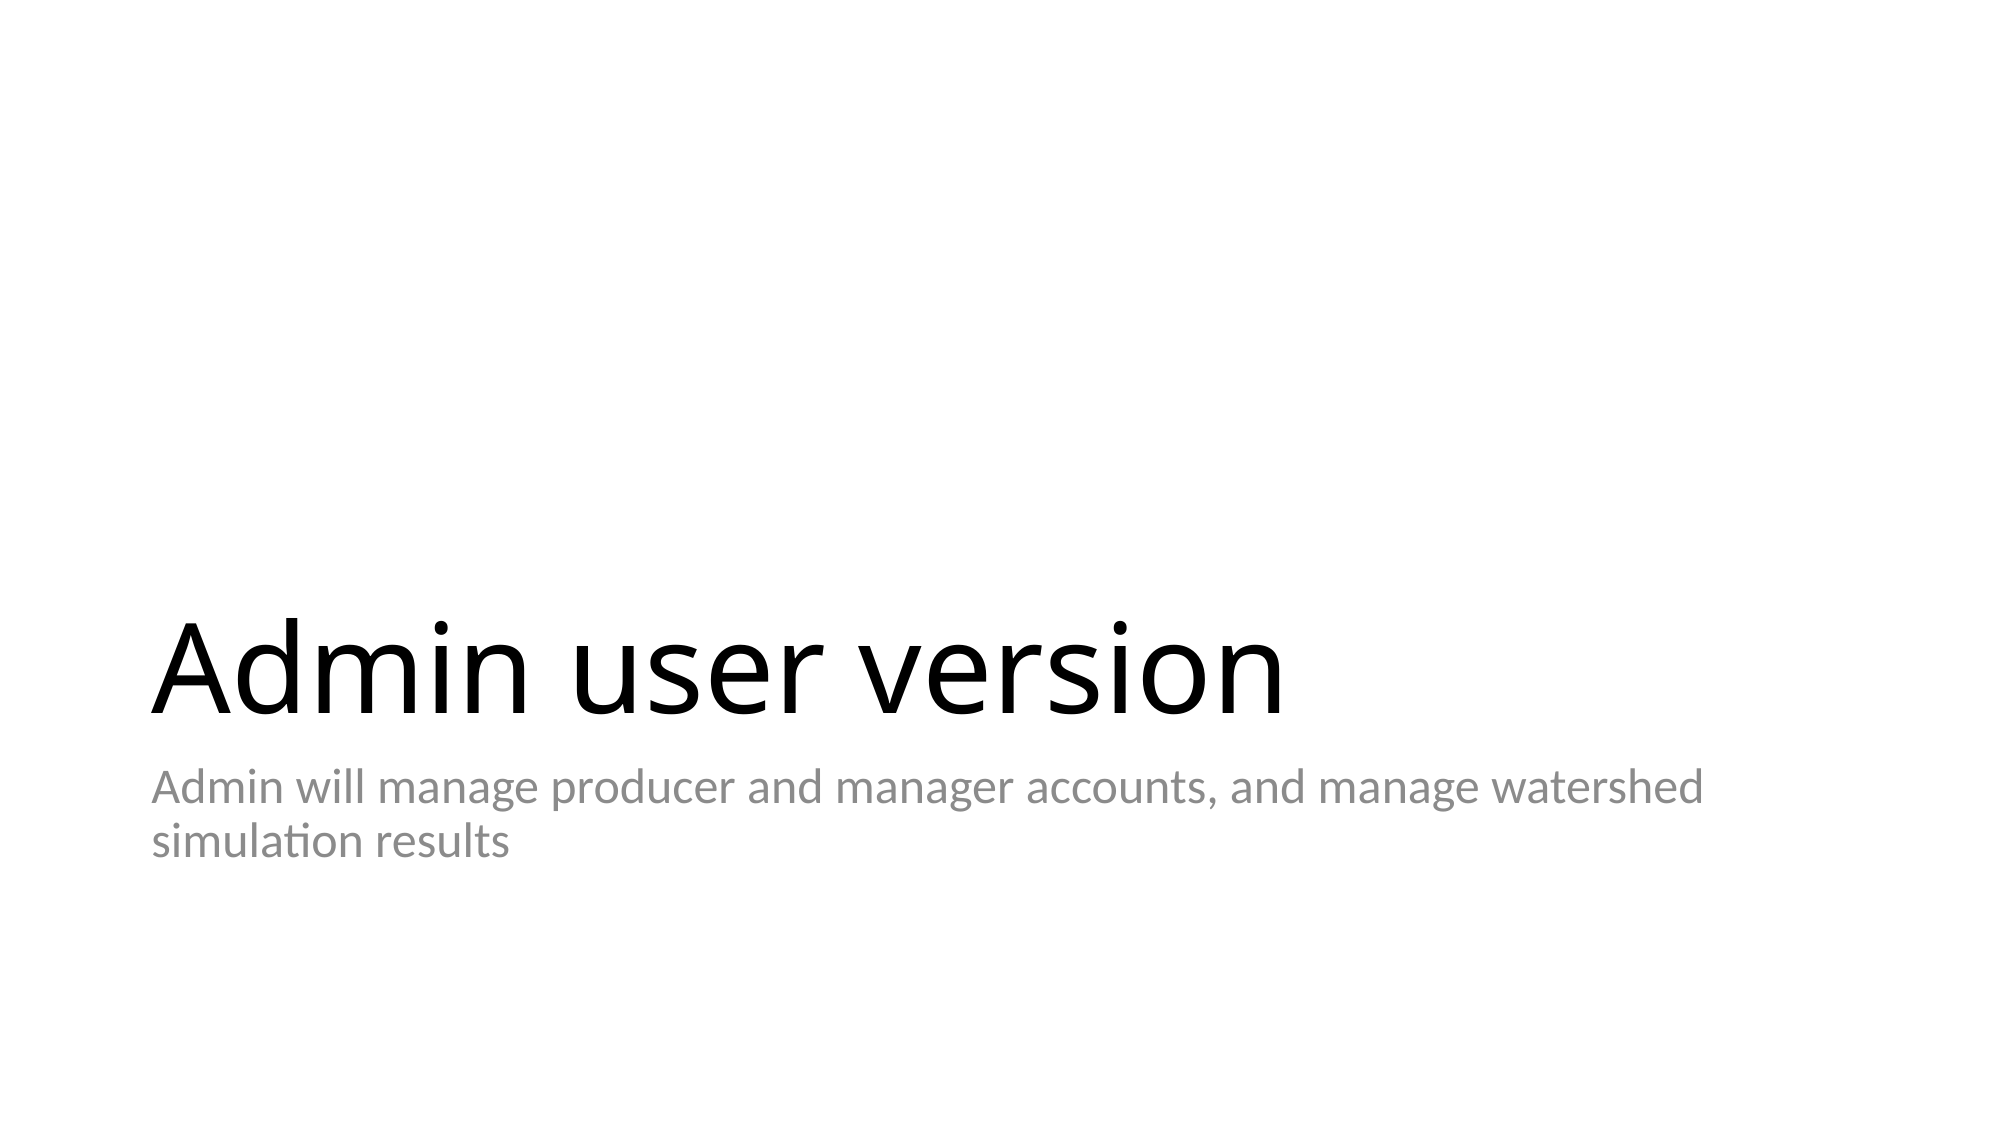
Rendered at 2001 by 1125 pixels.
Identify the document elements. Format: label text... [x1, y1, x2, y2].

list Admin will manage producer and manager accounts, and manage watershed simulation results [136, 752, 1862, 999]
title Admin user version [136, 280, 1862, 749]
